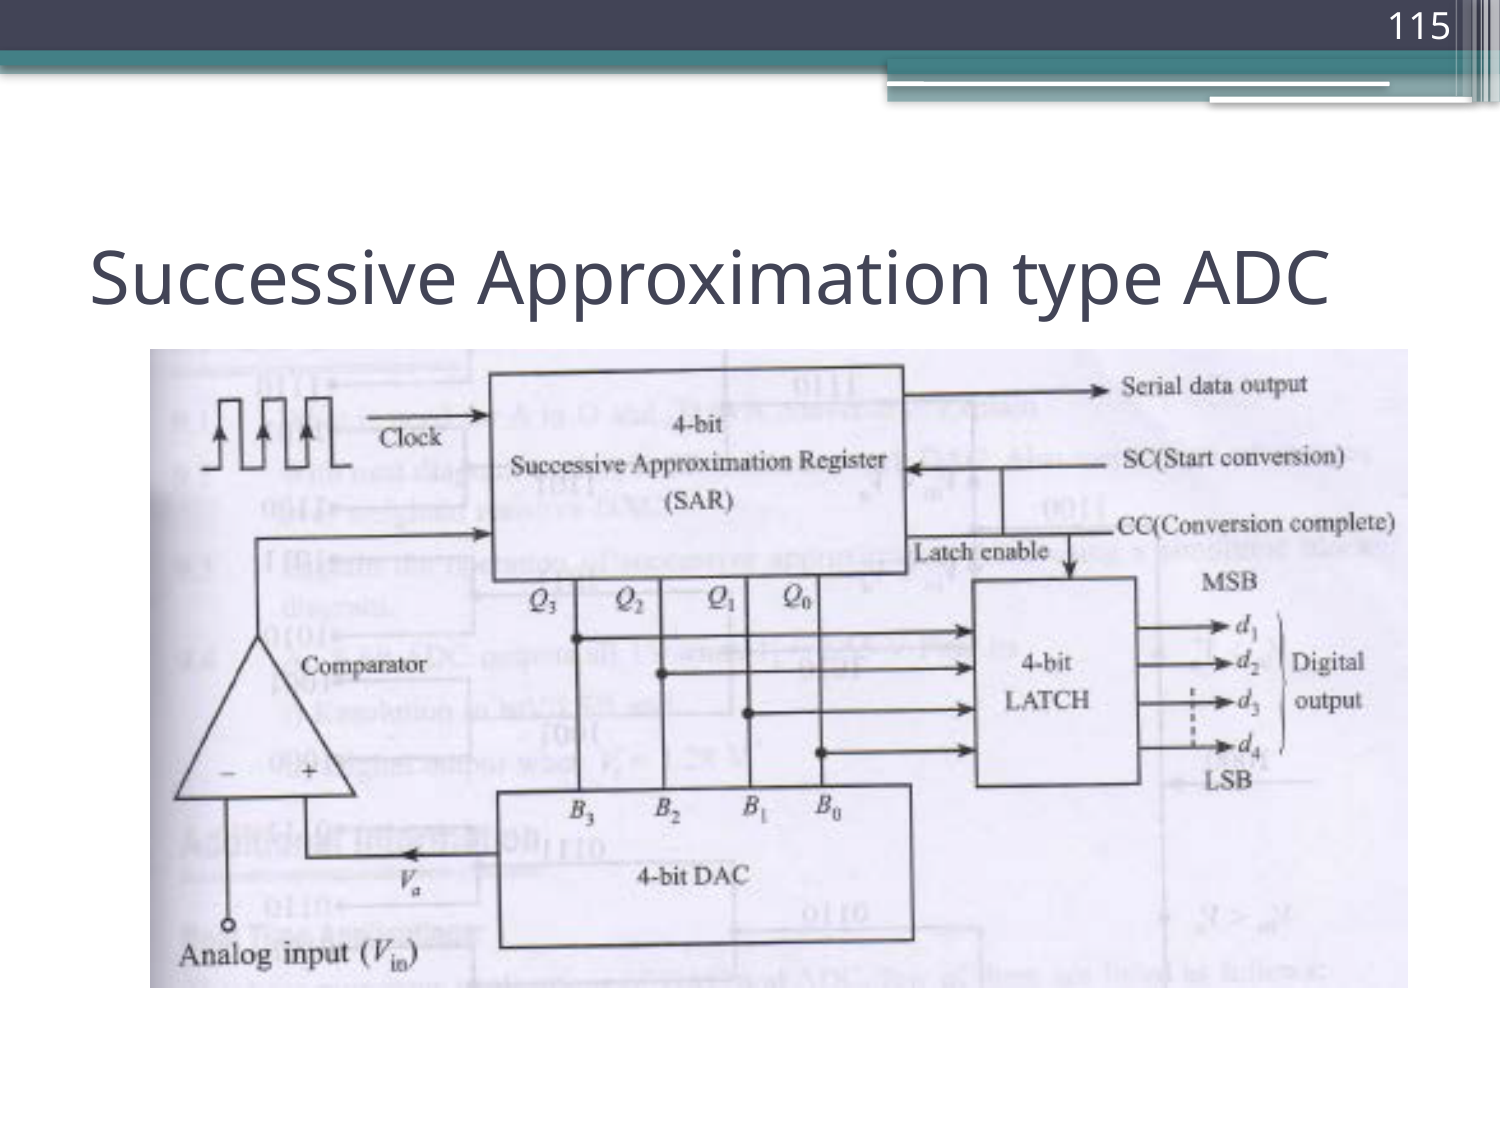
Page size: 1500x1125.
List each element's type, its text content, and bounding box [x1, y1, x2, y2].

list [149, 349, 1408, 988]
title Successive Approximation type ADC [75, 187, 1425, 363]
slide_number 115 [1341, 0, 1466, 61]
